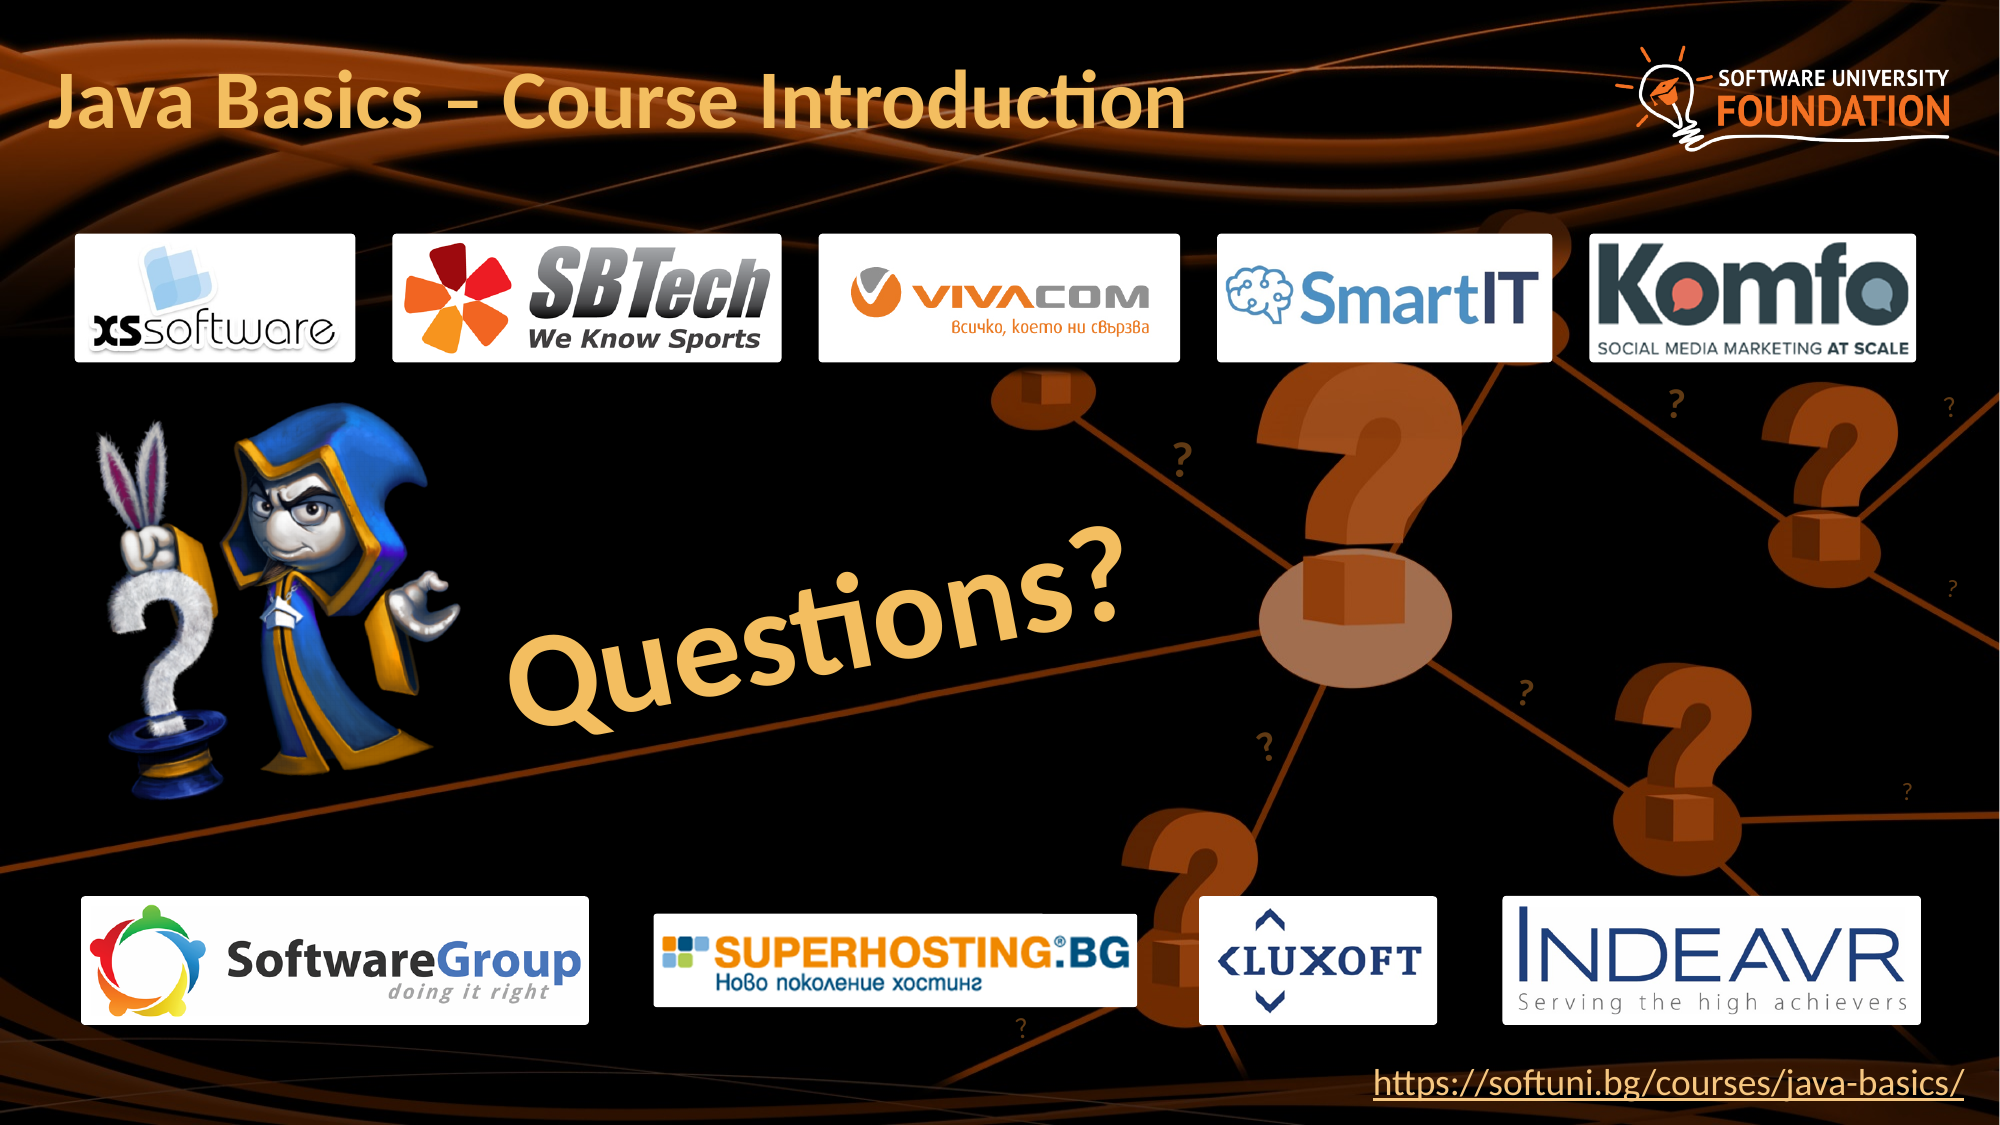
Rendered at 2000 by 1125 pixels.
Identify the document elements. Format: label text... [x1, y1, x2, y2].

title Java Basics – Course Introduction [30, 19, 1595, 185]
picture [0, 0, 2000, 1125]
list https://softuni.bg/courses/java-basics/ [250, 1050, 1971, 1110]
